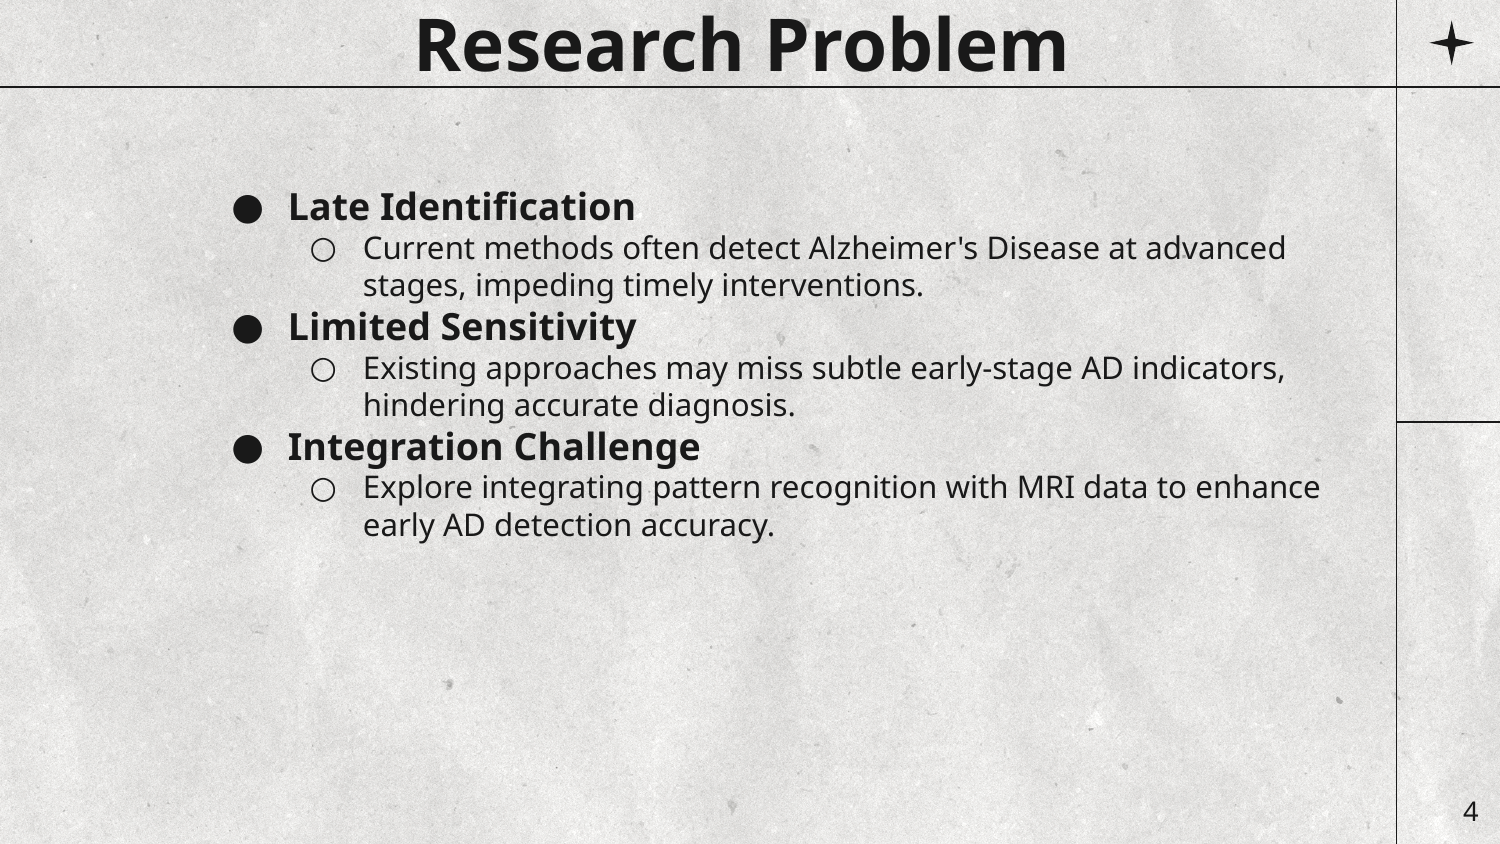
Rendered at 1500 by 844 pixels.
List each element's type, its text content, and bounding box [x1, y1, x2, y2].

list Late Identification Current methods often detect Alzheimer's Disease at advanced stages, impeding timely interventions. Limited Sensitivity Existing approaches may miss subtle early-stage AD indicators, hindering accurate diagnosis. Integration Challenge Explore integrating pattern recognition with MRI data to enhance early AD detection accuracy. [212, 167, 1368, 770]
picture [0, 0, 1396, 86]
picture [1397, 88, 1500, 421]
title Research Problem [214, 0, 1286, 85]
picture [1397, 423, 1500, 844]
picture [1397, 0, 1500, 86]
picture [0, 88, 1396, 844]
slide_number ‹#› [1403, 779, 1494, 844]
